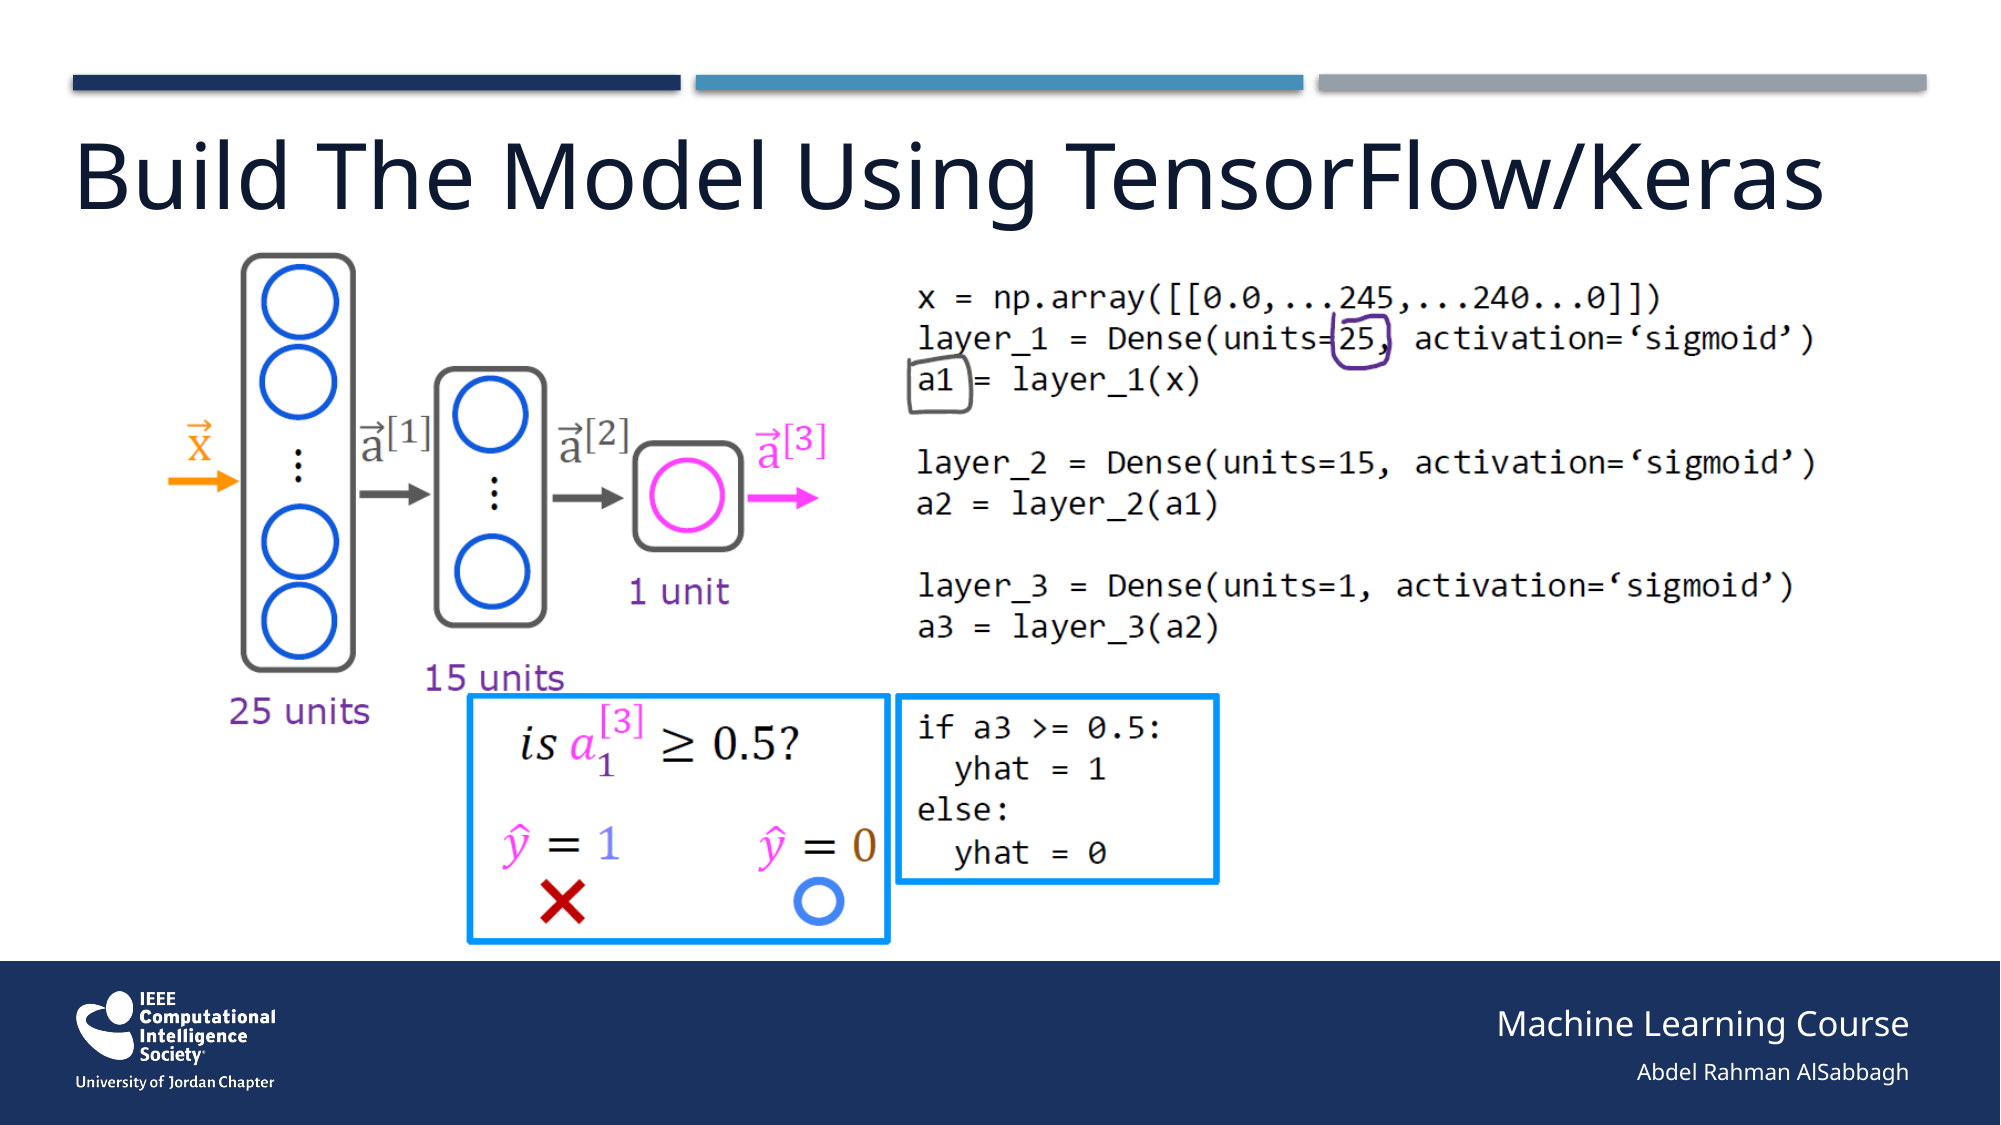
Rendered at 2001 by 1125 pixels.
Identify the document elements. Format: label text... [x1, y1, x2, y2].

picture [160, 233, 1840, 948]
text_box Build The Model Using TensorFlow/Keras [57, 110, 1862, 218]
picture [74, 991, 276, 1092]
list Machine Learning Course Abdel Rahman AlSabbagh [278, 993, 1925, 1093]
text_box [0, 961, 2000, 1125]
